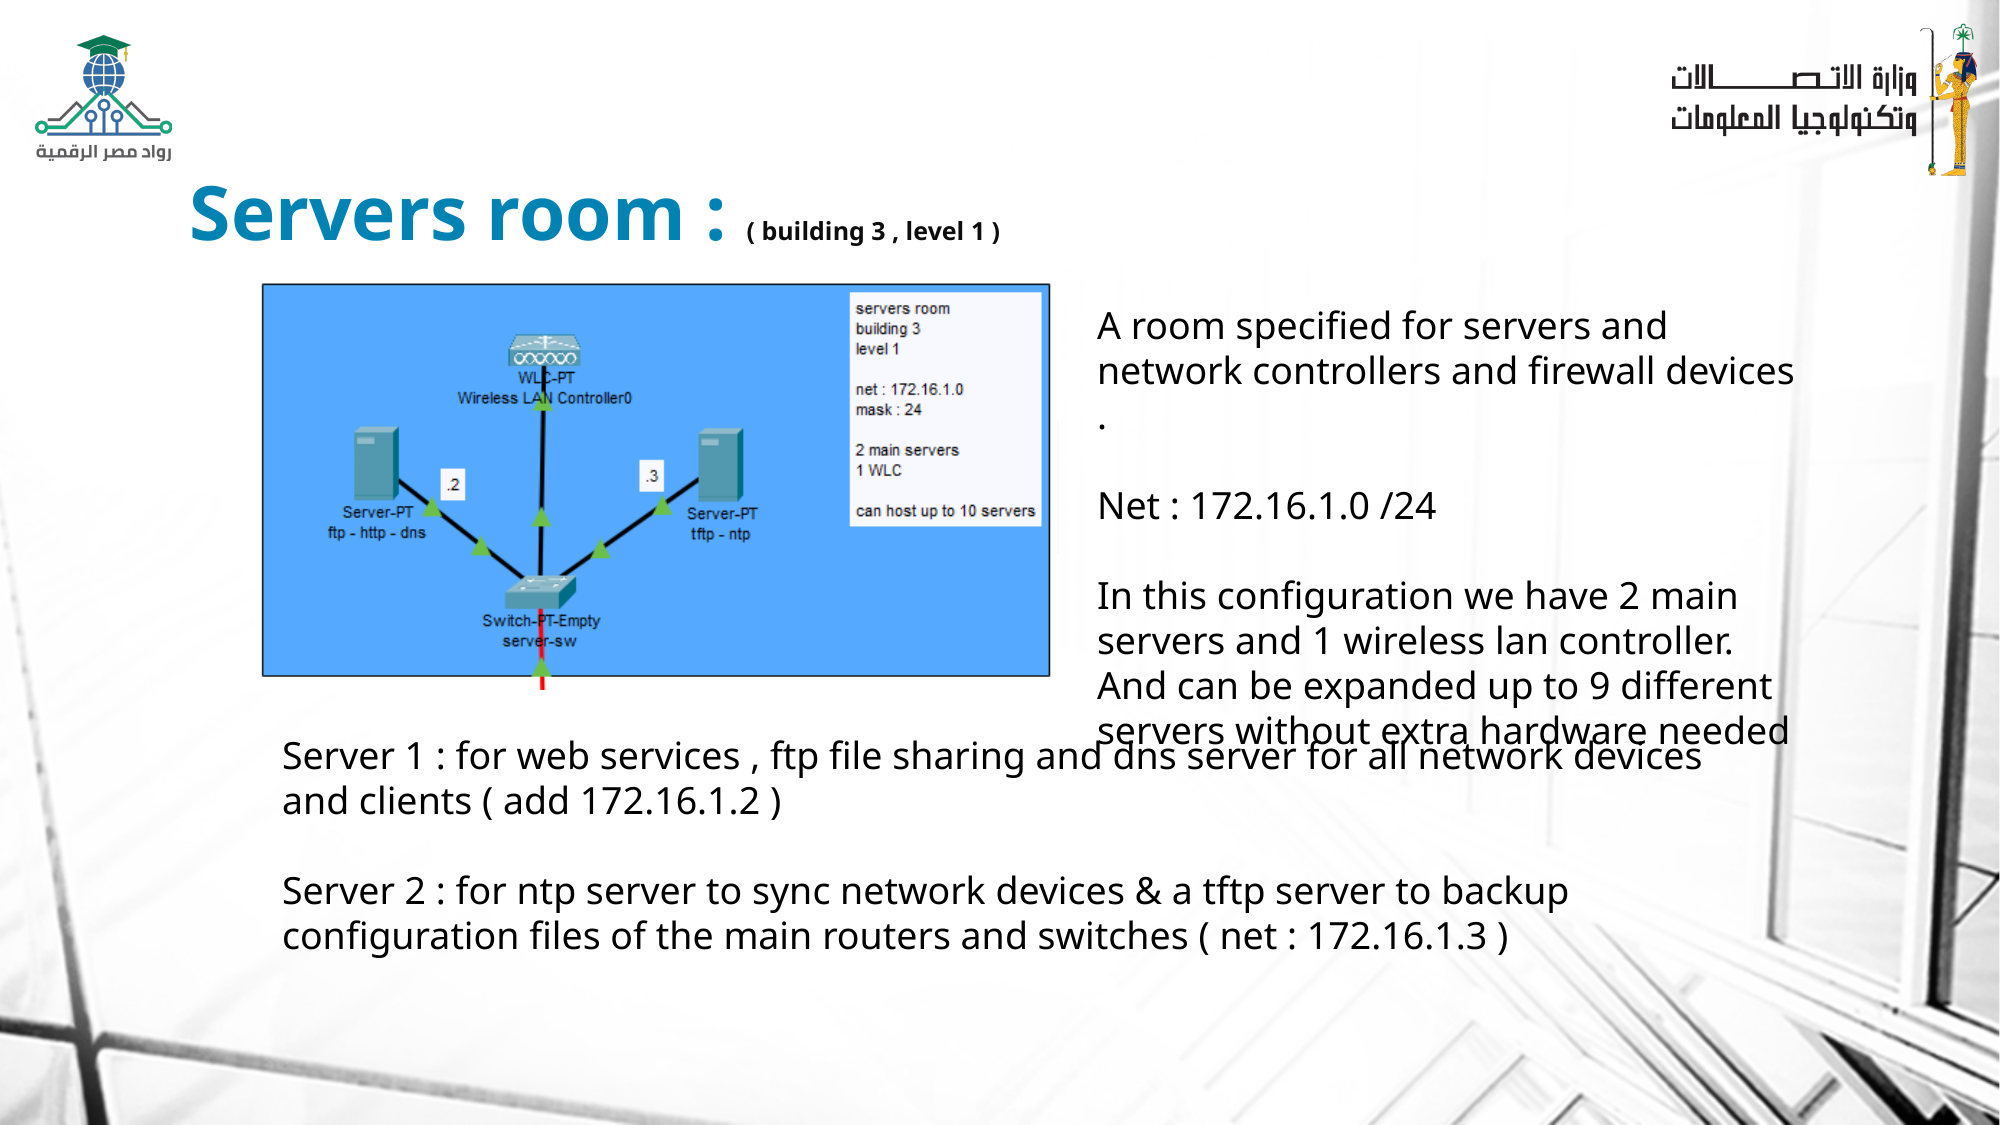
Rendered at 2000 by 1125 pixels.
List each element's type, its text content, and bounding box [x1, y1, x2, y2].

text_box Server 1 : for web services , ftp file sharing and dns server for all network devices and clients ( add 172.16.1.2 ) Server 2 : for ntp server to sync network devices & a tftp server to backup configuration files of the main routers and switches ( net : 172.16.1.3 ) [267, 724, 1733, 965]
text_box A room specified for servers and network controllers and firewall devices . Net : 172.16.1.0 /24 In this configuration we have 2 main servers and 1 wireless lan controller. And can be expanded up to 9 different servers without extra hardware needed [1082, 294, 1815, 760]
picture [0, 0, 2000, 1125]
title Servers room : ( building 3 , level 1 ) [174, 87, 1600, 263]
